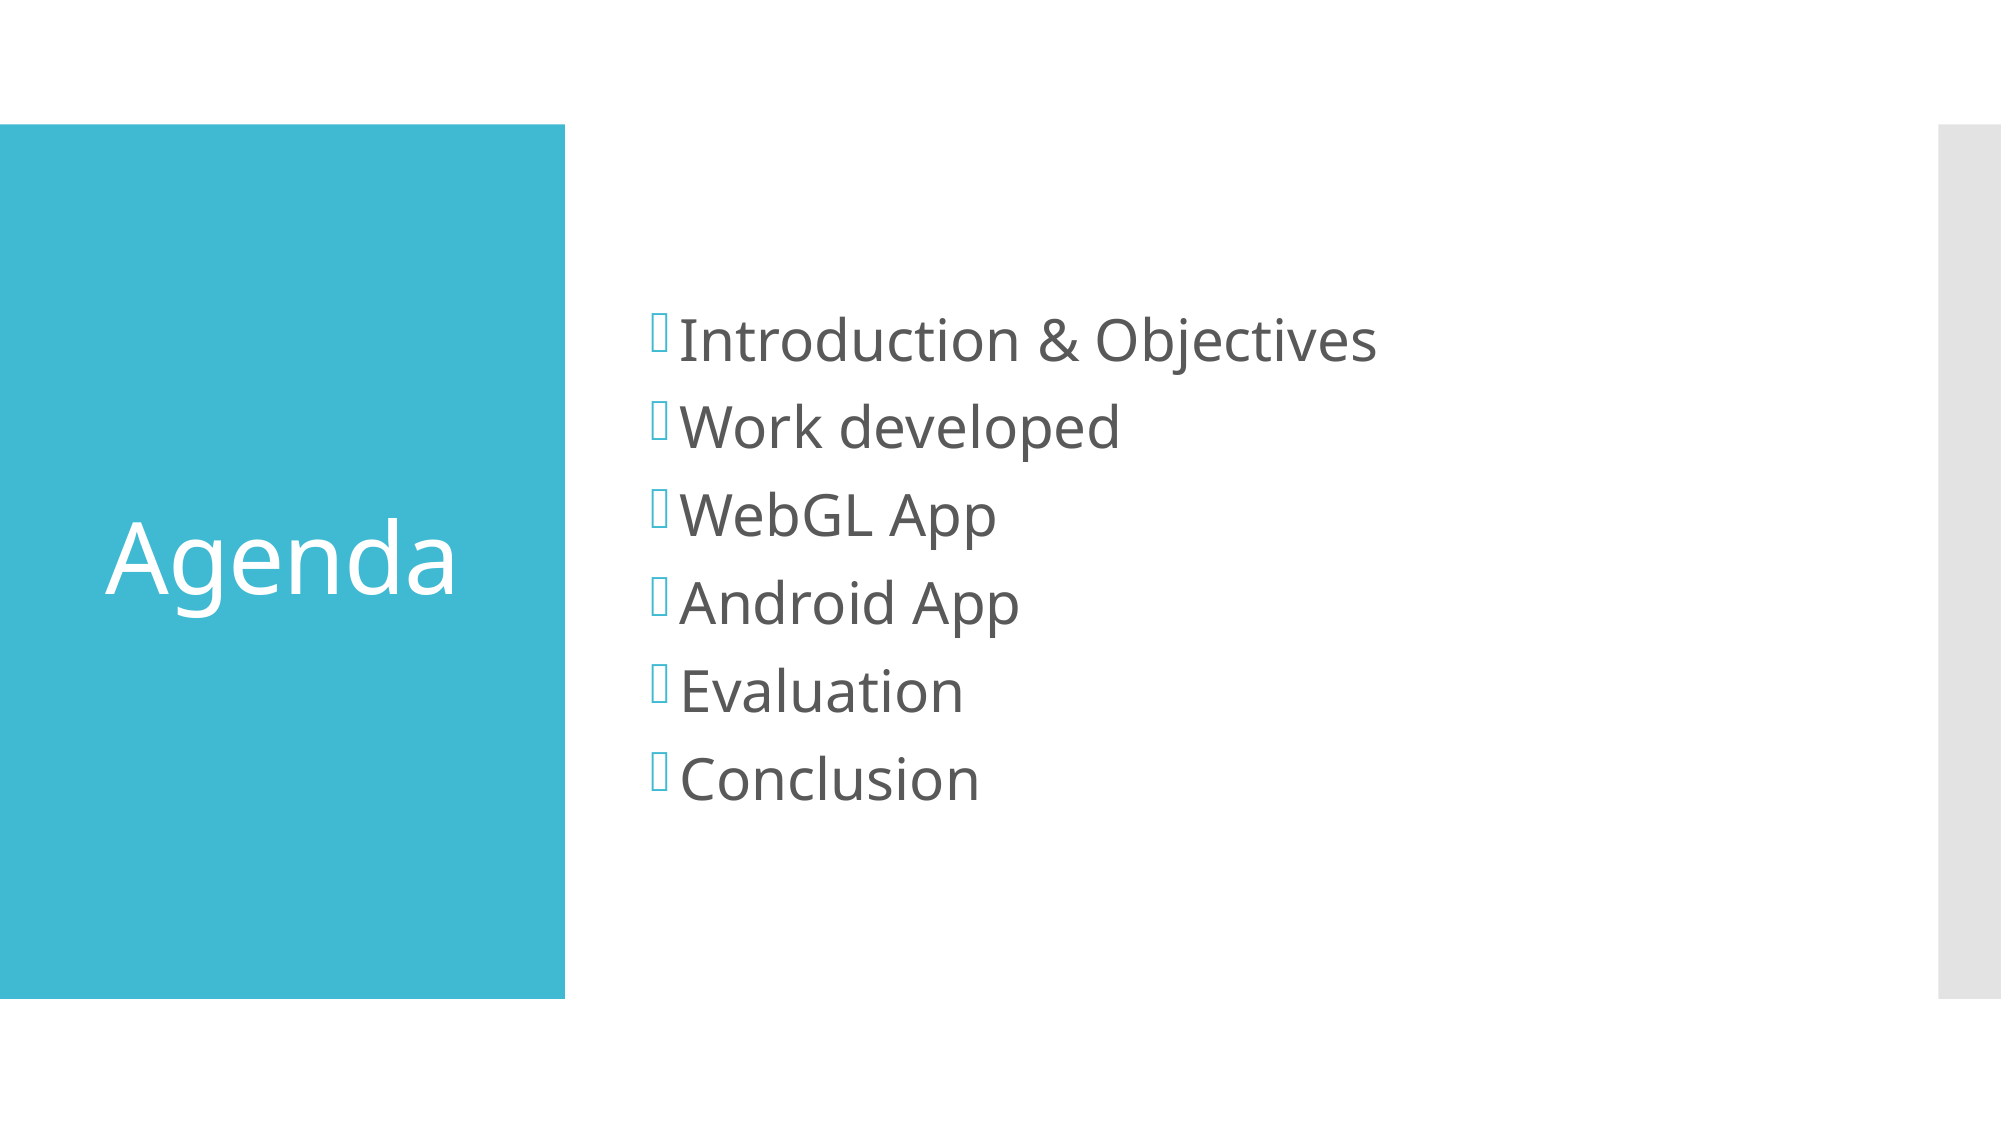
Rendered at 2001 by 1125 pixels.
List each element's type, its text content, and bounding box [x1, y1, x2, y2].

list Introduction & Objectives Work developed WebGL App Android App Evaluation Conclusion [634, 141, 1835, 982]
title Agenda [41, 184, 525, 940]
